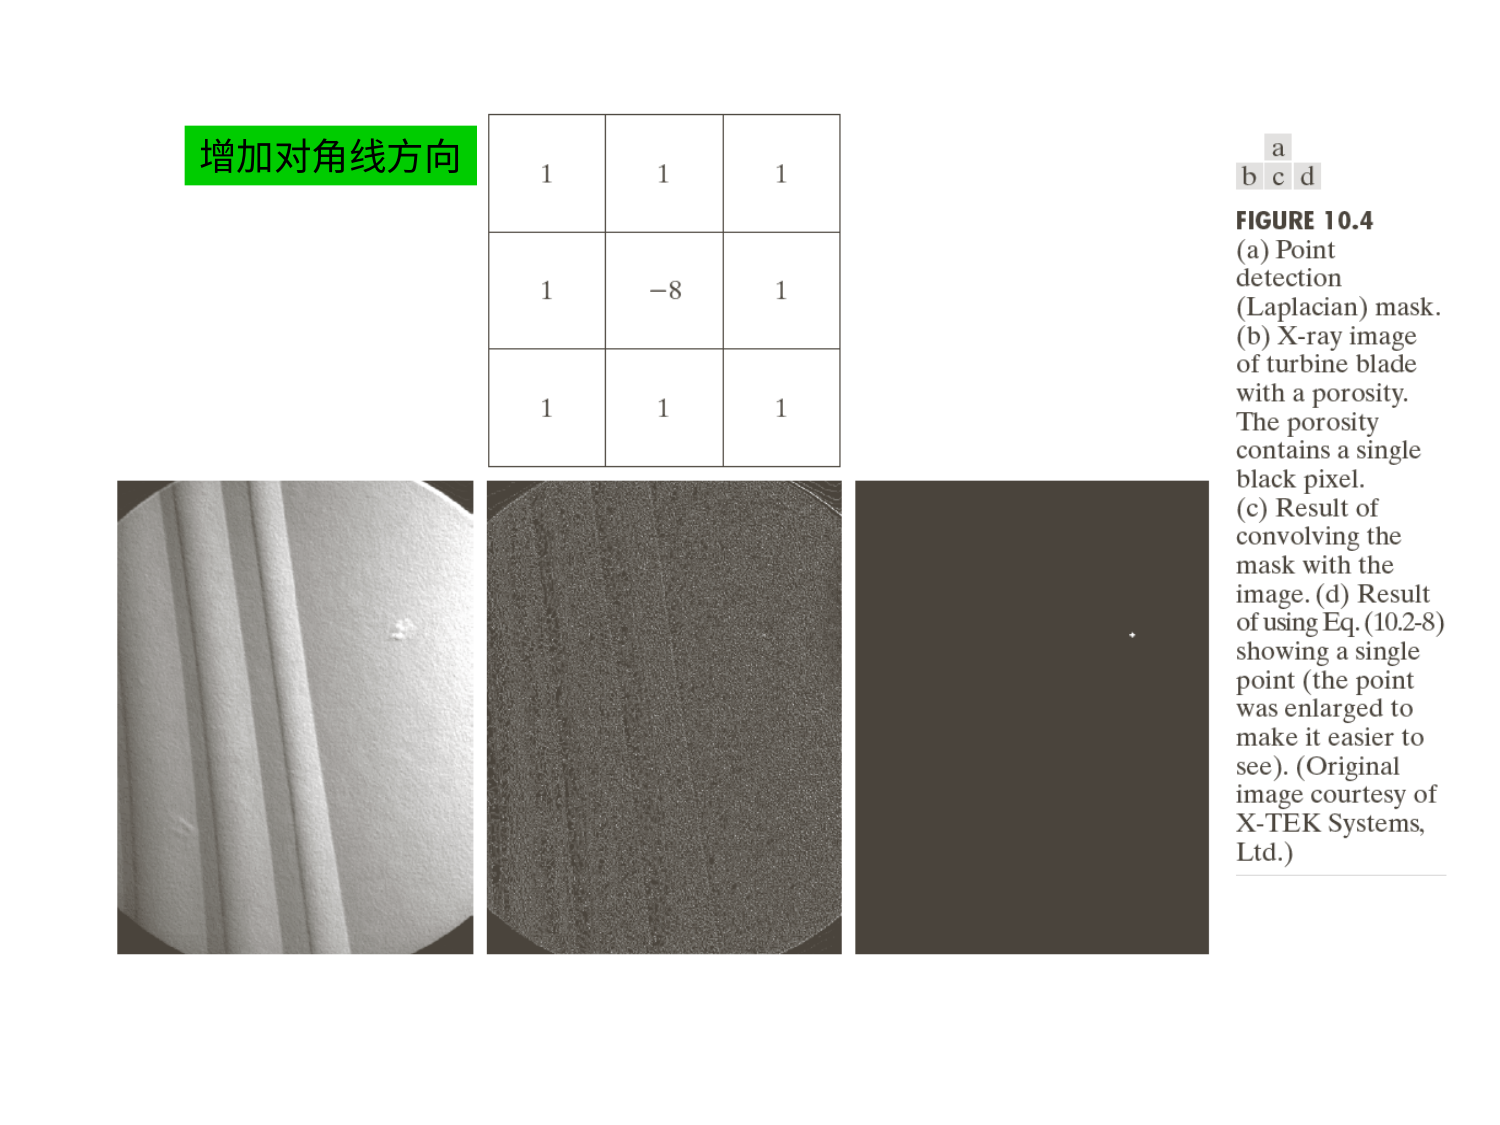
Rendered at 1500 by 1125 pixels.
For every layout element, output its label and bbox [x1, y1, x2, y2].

picture [109, 103, 1213, 957]
picture [1223, 125, 1464, 891]
